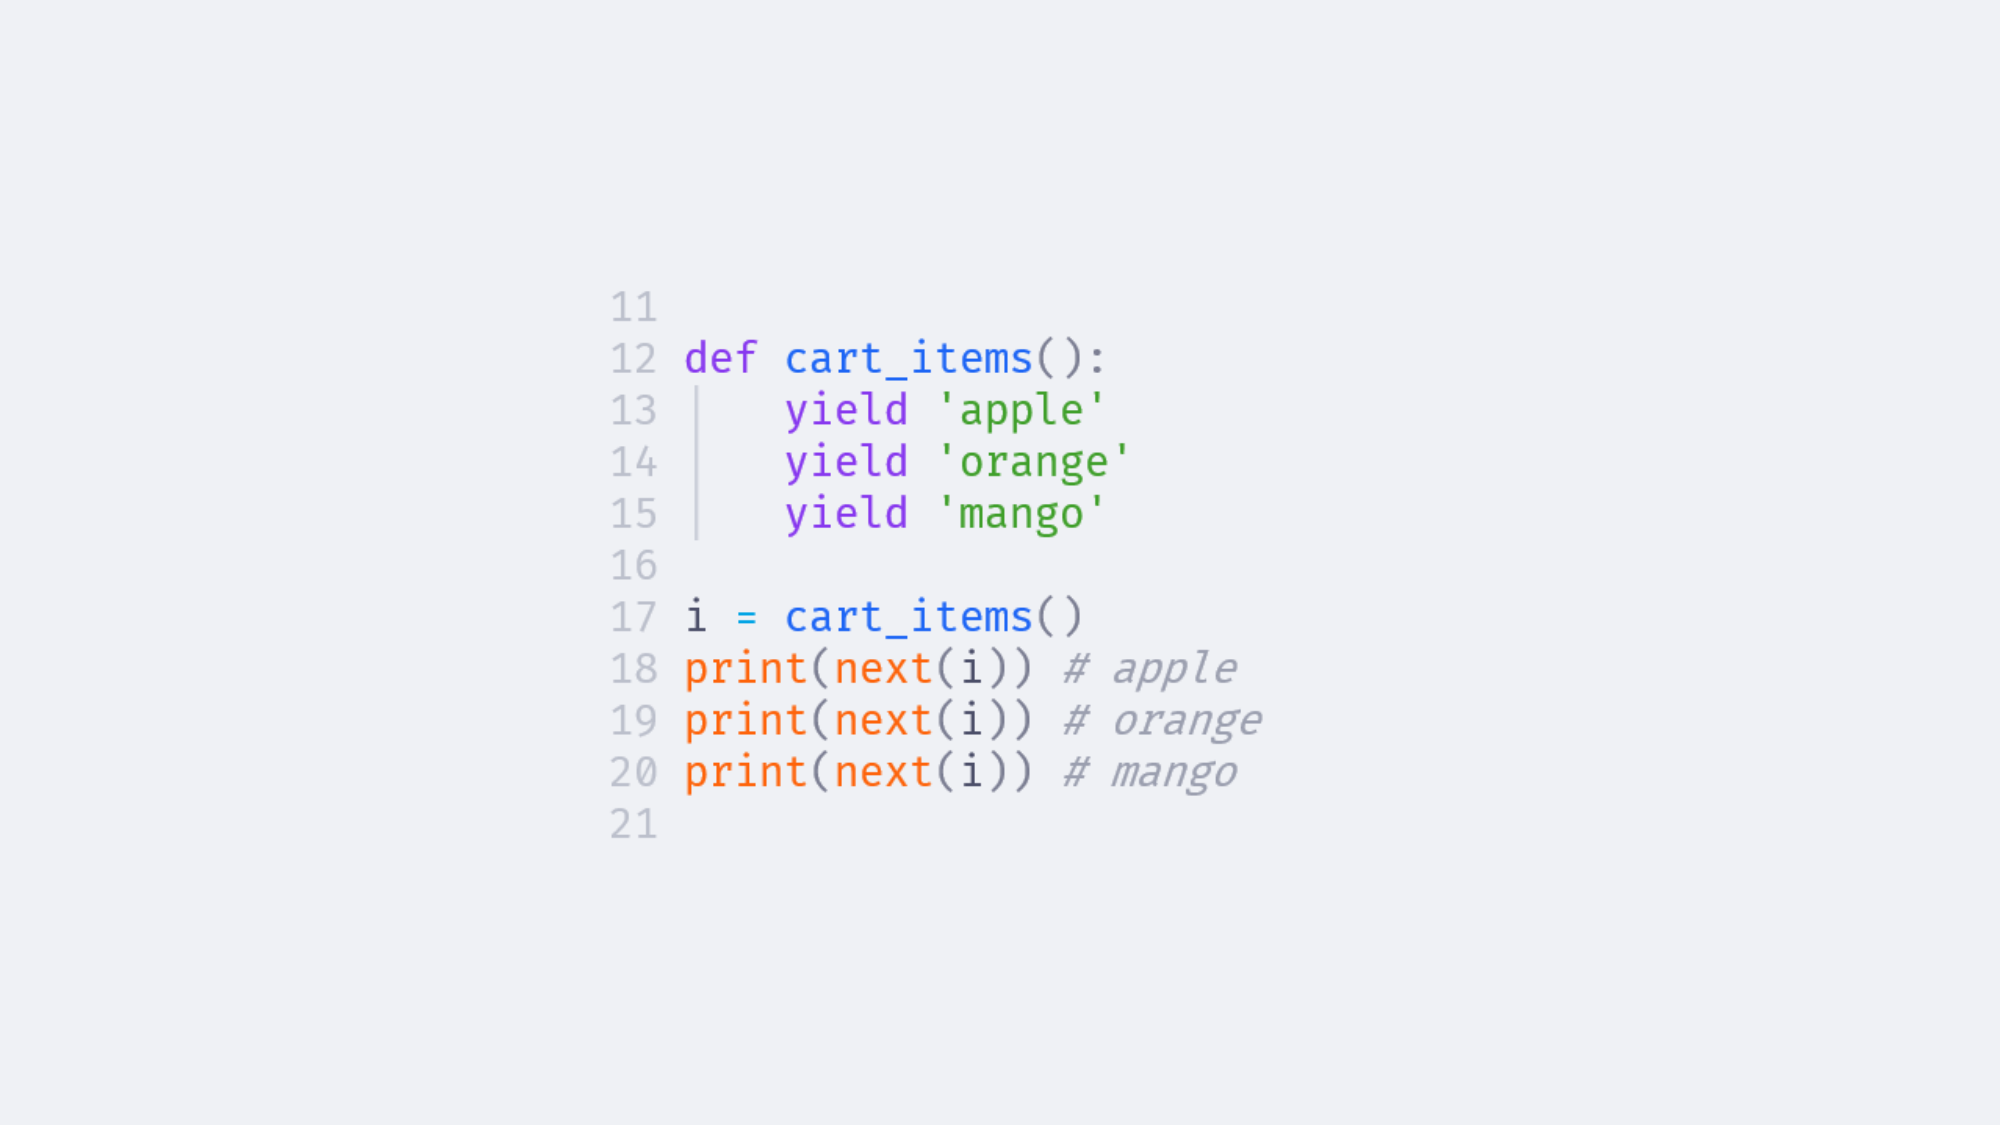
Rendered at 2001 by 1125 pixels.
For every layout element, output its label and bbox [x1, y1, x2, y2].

picture [579, 279, 1421, 846]
